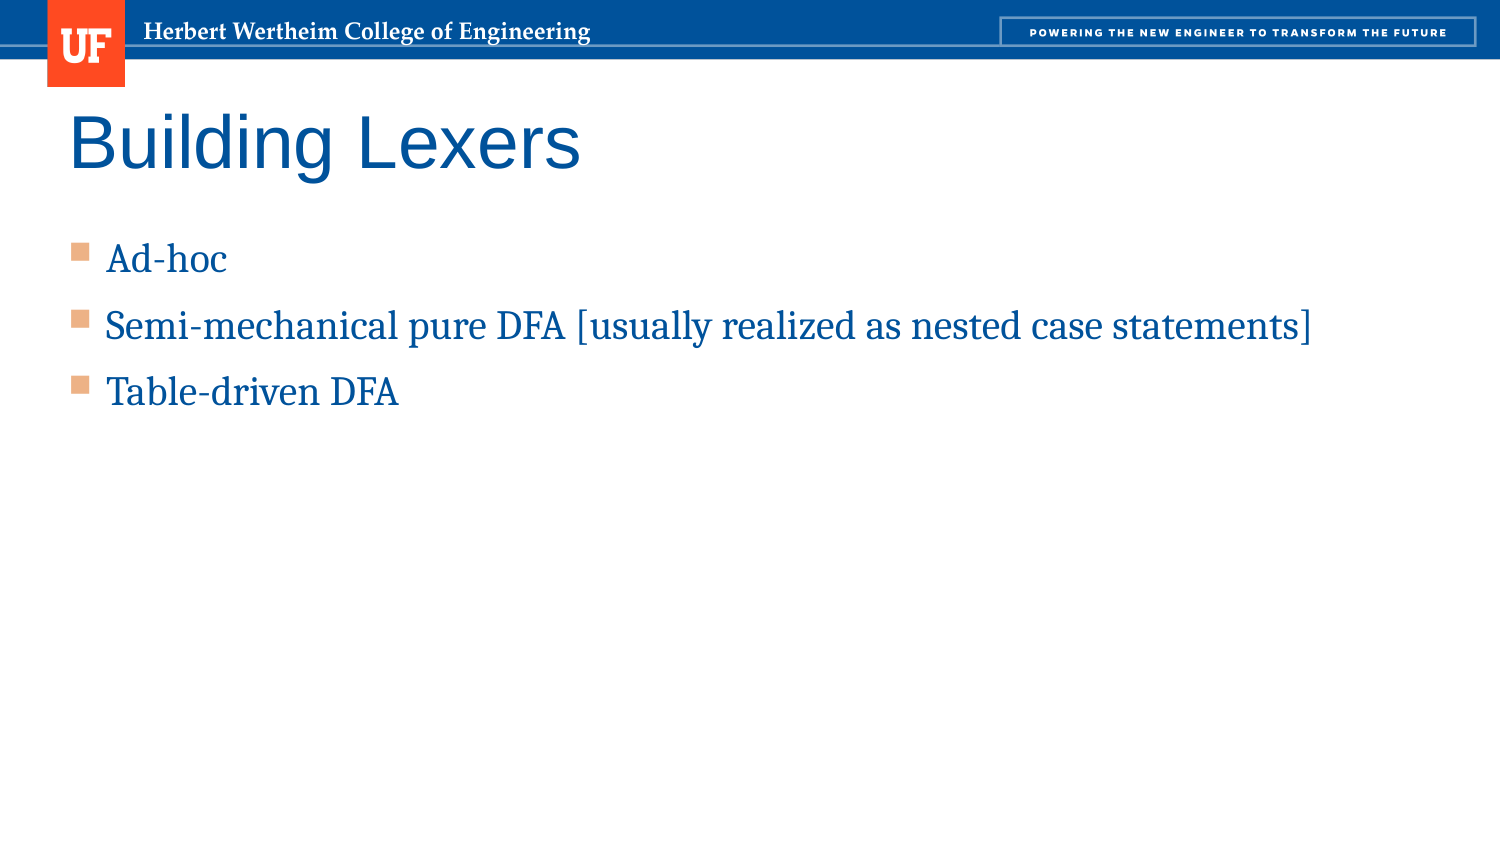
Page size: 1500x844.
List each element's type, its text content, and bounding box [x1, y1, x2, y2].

title Building Lexers [53, 86, 1414, 223]
list Ad-hoc Semi-mechanical pure DFA [usually realized as nested case statements] Table-driven DFA [53, 223, 1447, 803]
picture [0, 0, 1500, 87]
